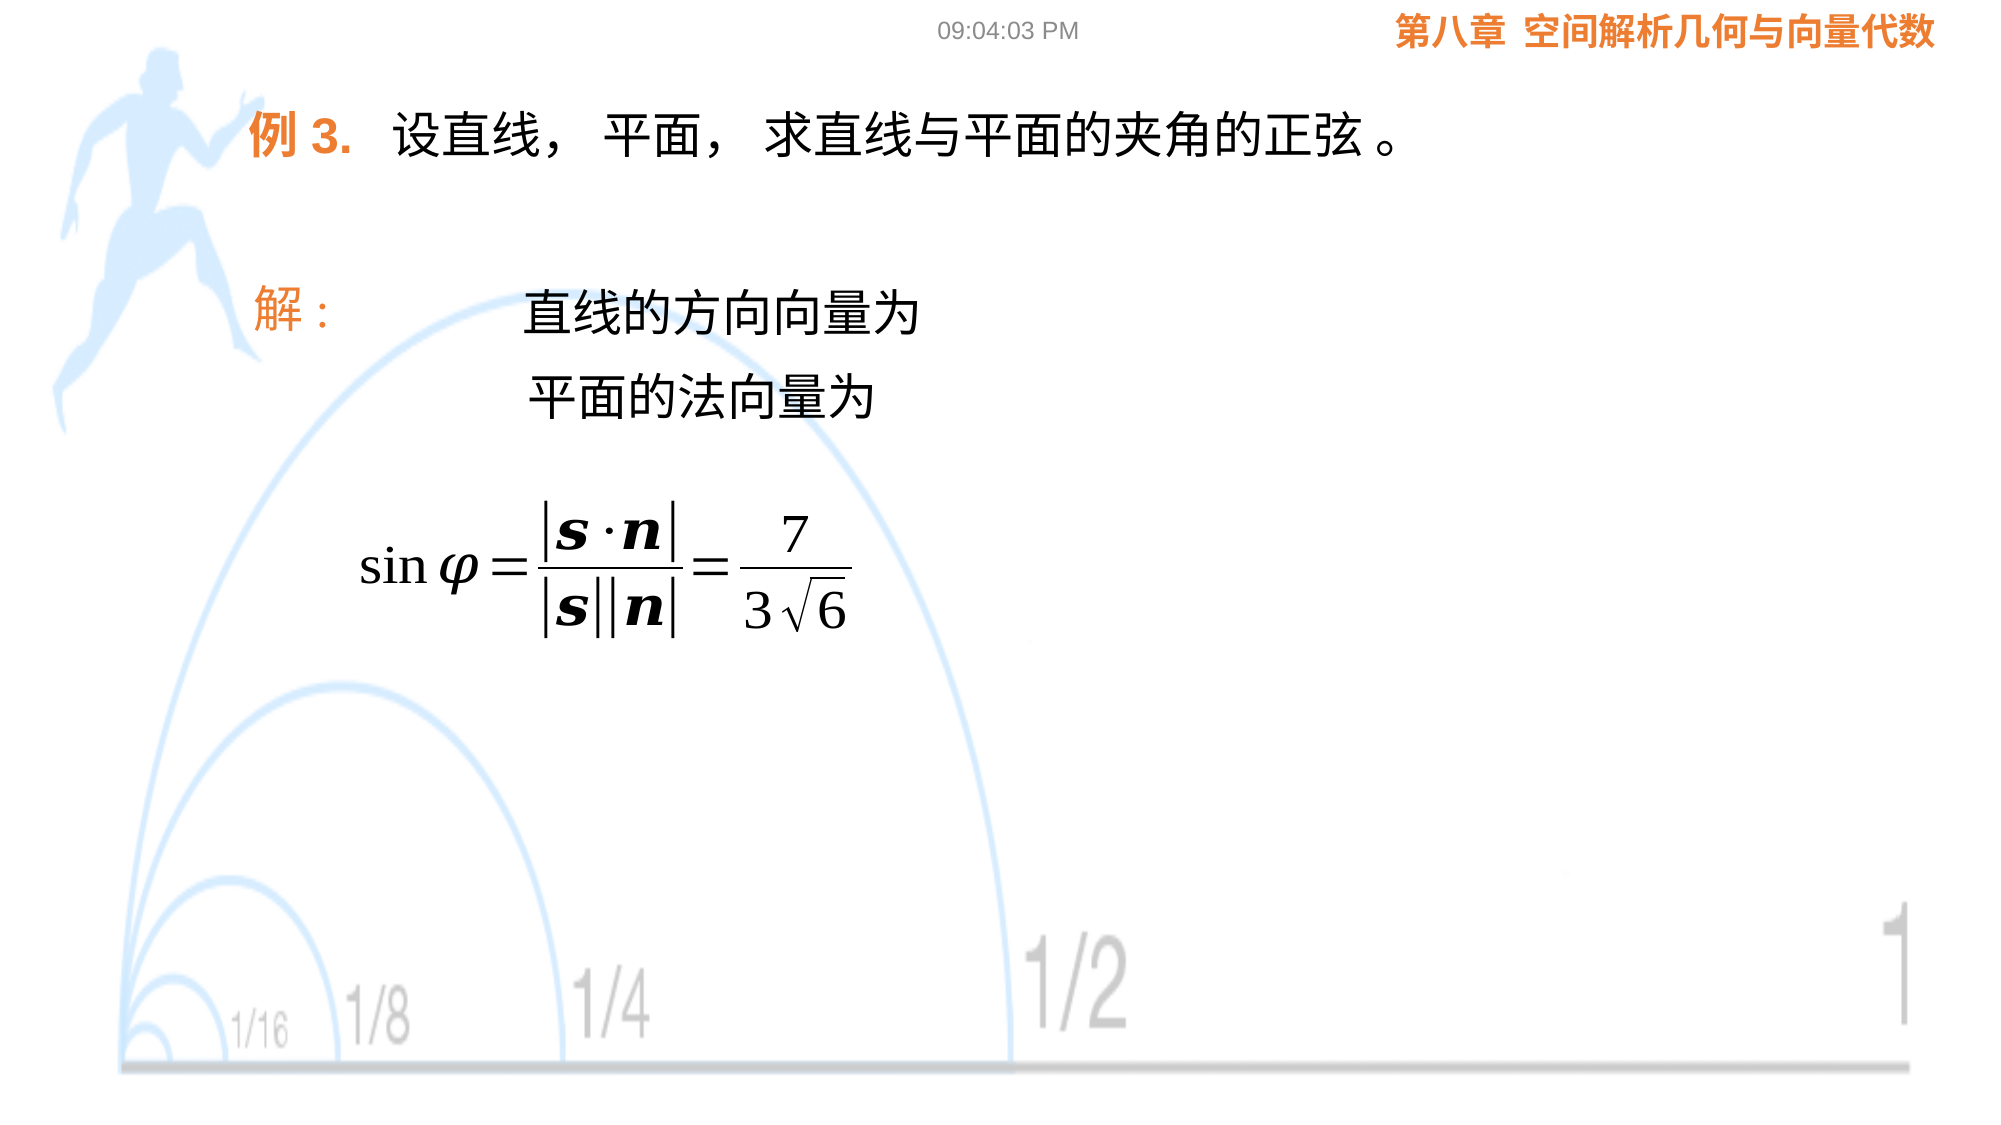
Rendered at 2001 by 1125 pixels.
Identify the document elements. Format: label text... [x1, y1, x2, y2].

text_box 解: [238, 270, 377, 345]
text_box 例3. [234, 96, 382, 172]
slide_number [922, 0, 1102, 60]
